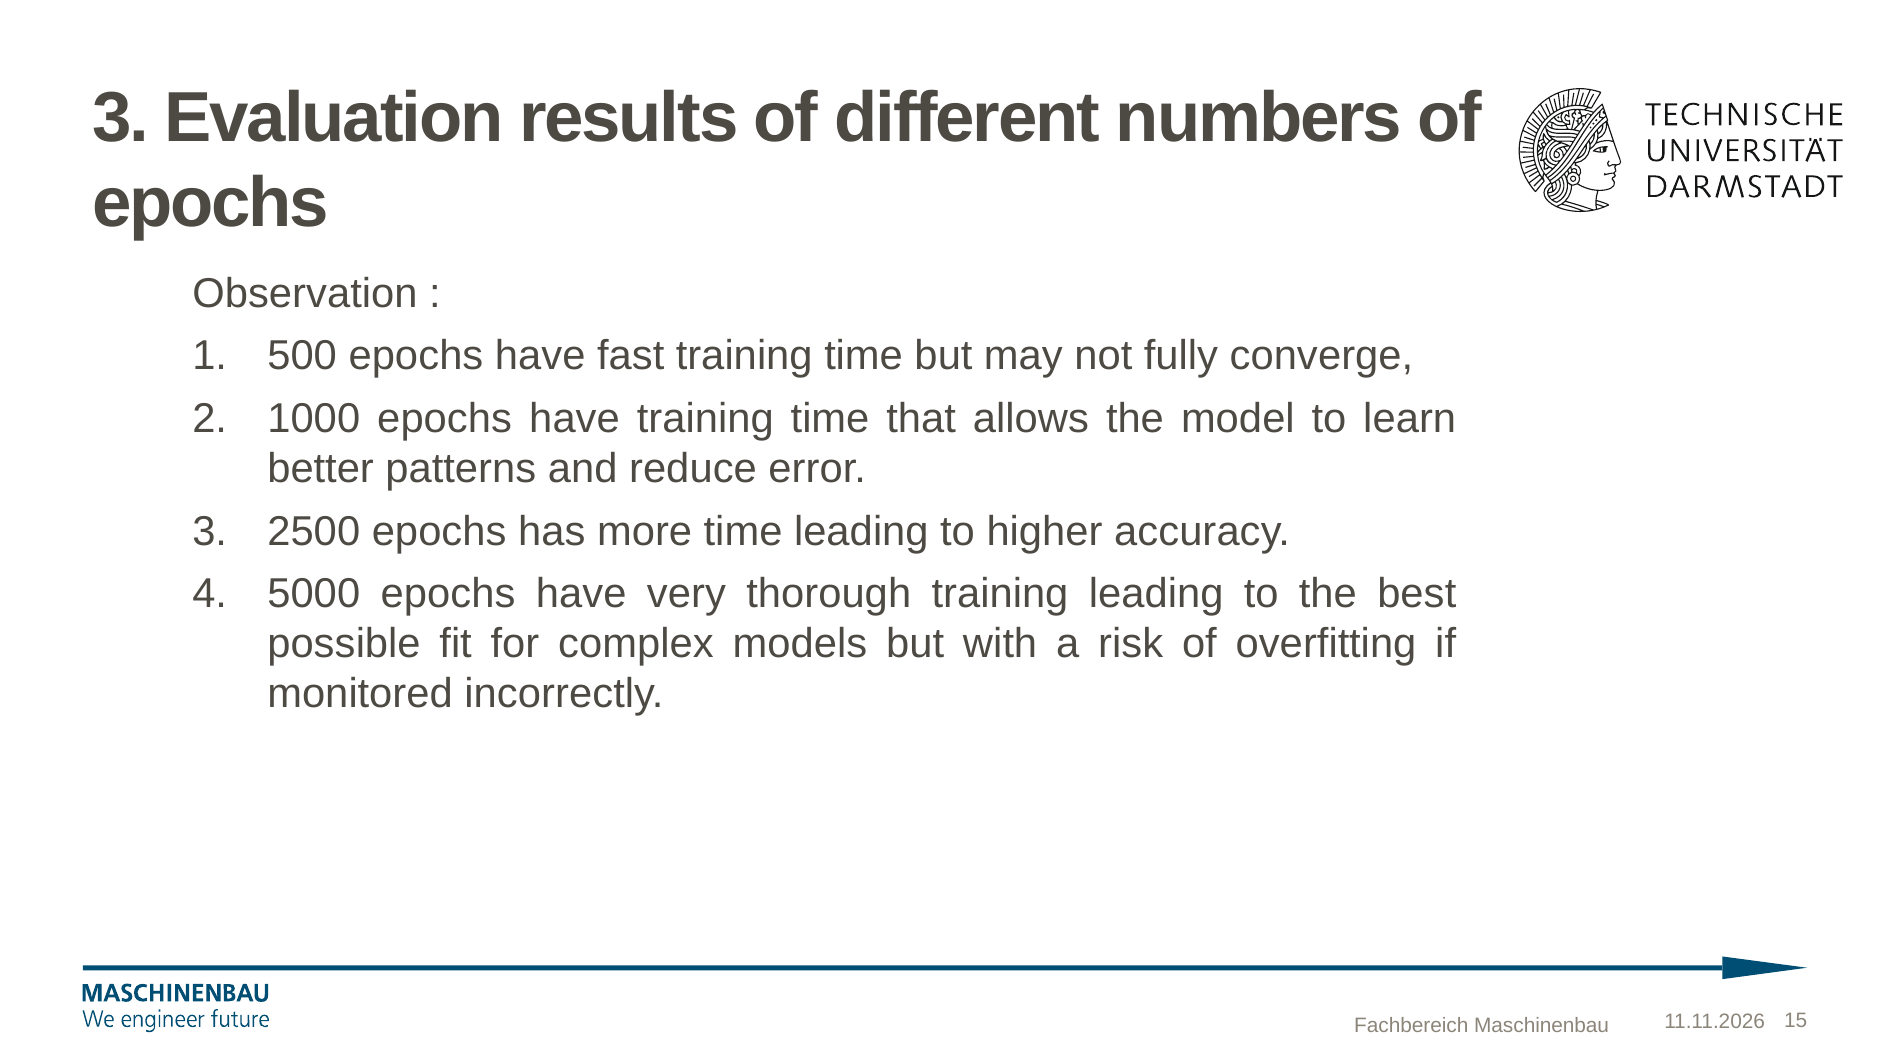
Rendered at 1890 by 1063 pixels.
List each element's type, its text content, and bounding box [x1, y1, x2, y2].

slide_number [1639, 973, 1790, 1033]
footer Fachbereich Maschinenbau [288, 973, 1639, 1037]
slide_number 15 [1748, 980, 1808, 1028]
text_box Observation : 500 epochs have fast training time but may not fully converge, 1000 epochs have training time that allows the model to learn better patterns and reduce error. 2500 epochs has more time leading to higher accuracy. 5000 epochs have very thorough training leading to the best possible fit for complex models but with a risk of overfitting if monitored incorrectly. [192, 265, 1457, 717]
title 3. Evaluation results of different numbers of epochs [92, 70, 1525, 225]
